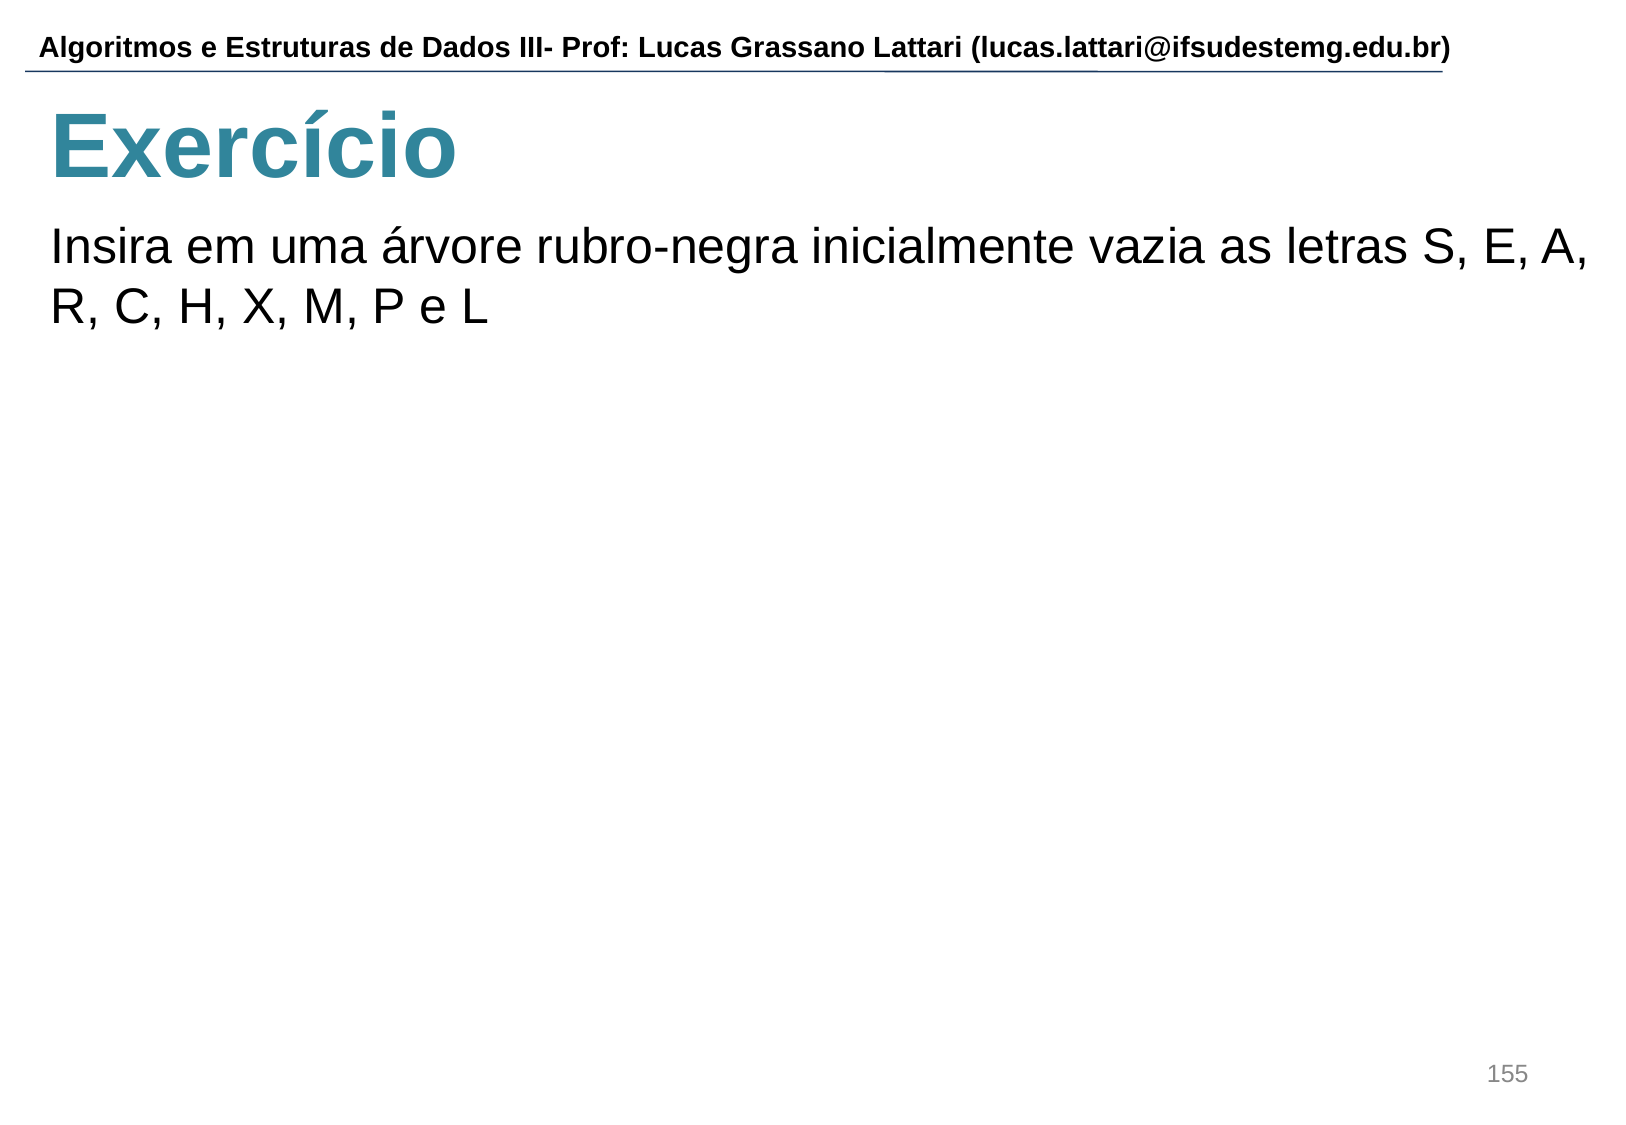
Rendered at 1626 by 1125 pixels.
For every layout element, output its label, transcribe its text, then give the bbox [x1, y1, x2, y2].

text_box Insira em uma árvore rubro-negra inicialmente vazia as letras S, E, A, R, C, H, X, M, P e L [35, 206, 1612, 1040]
slide_number ‹#› [1164, 1042, 1544, 1103]
title Exercício [35, 78, 1544, 183]
